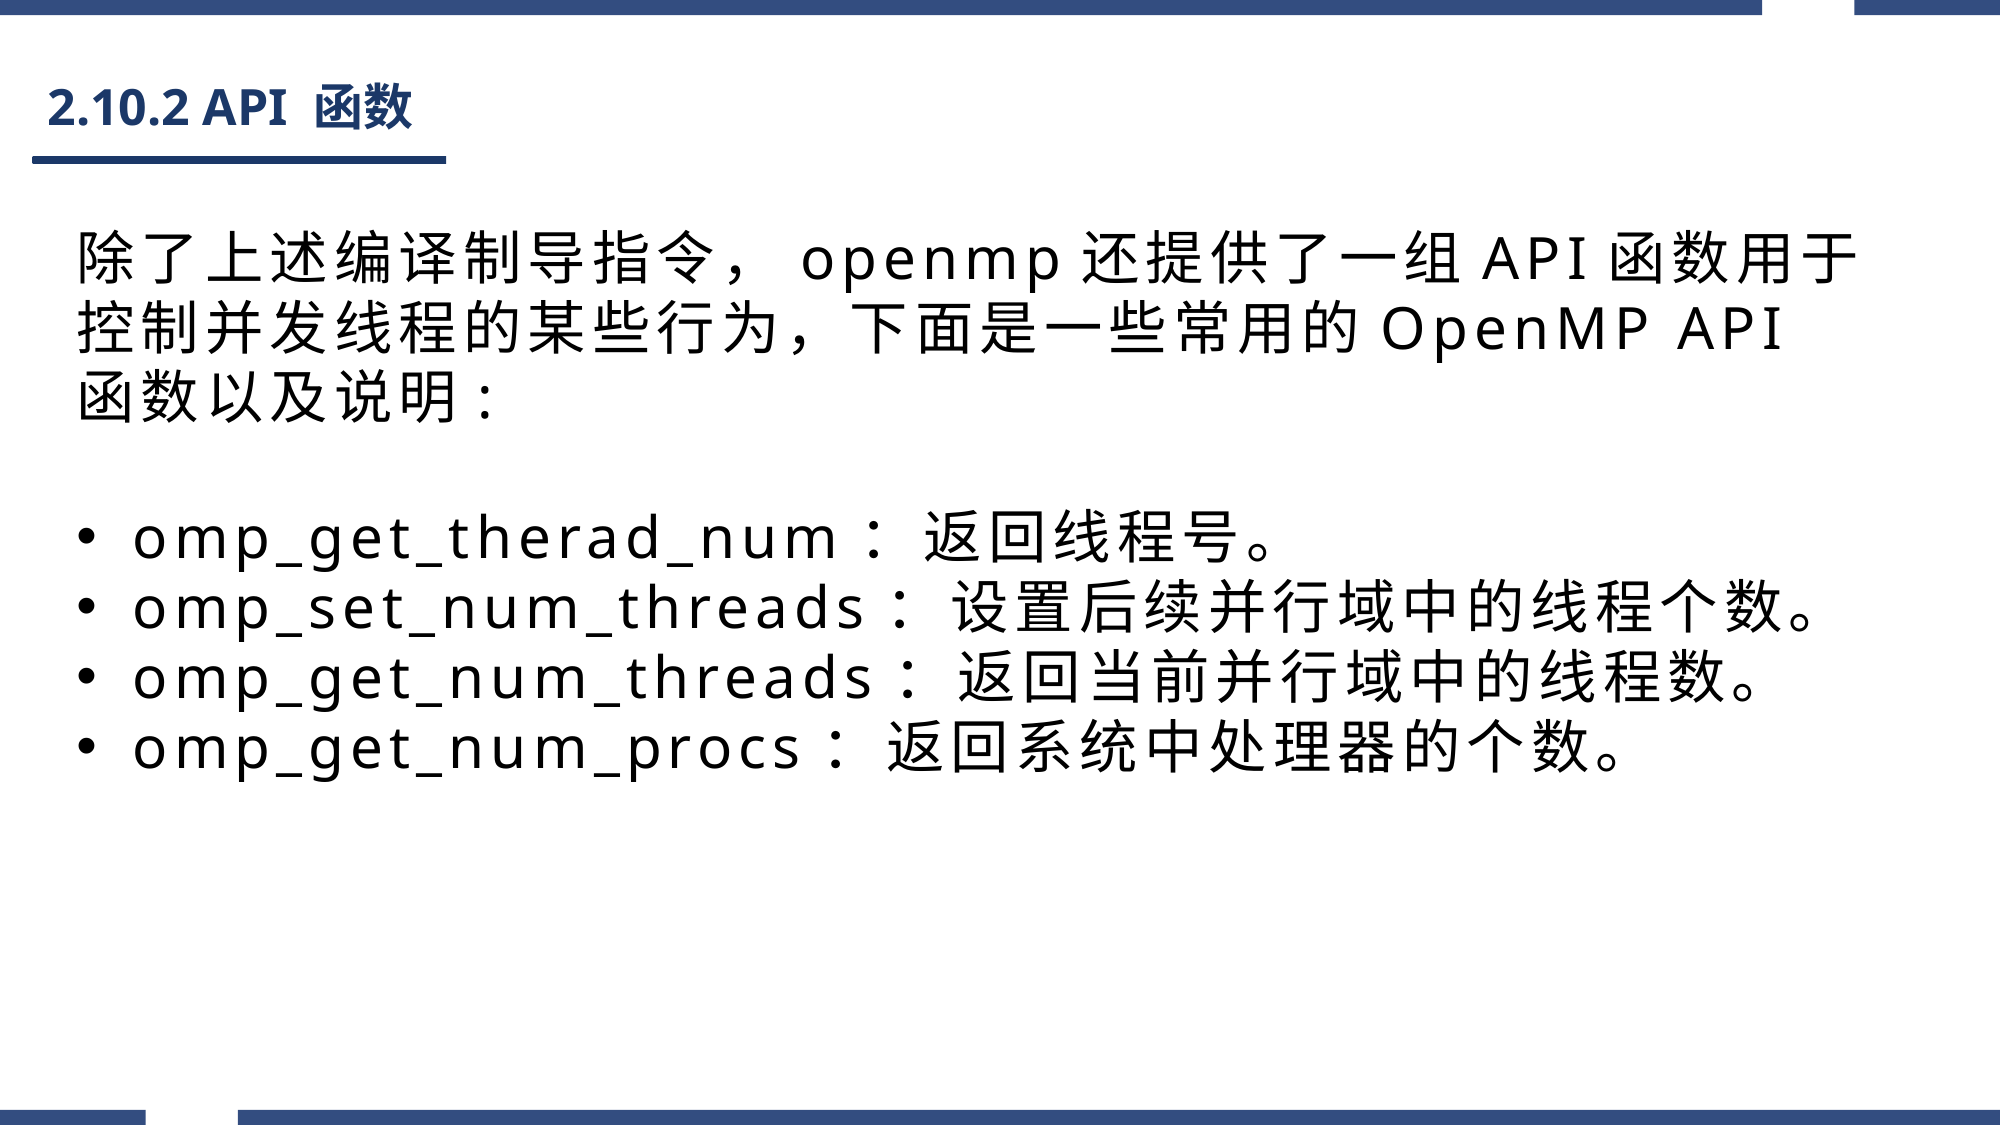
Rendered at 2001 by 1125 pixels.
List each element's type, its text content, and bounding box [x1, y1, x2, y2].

text_box 除了上述编译制导指令，openmp还提供了一组API函数用于控制并发线程的某些行为，下面是一些常用的OpenMP API 函数以及说明: omp_get_therad_num：返回线程号。 omp_set_num_threads：设置后续并行域中的线程个数。 omp_get_num_threads：返回当前并行域中的线程数。 omp_get_num_procs：返回系统中处理器的个数。 [61, 213, 1892, 788]
title 2.10.2 API 函数 [32, 67, 569, 152]
